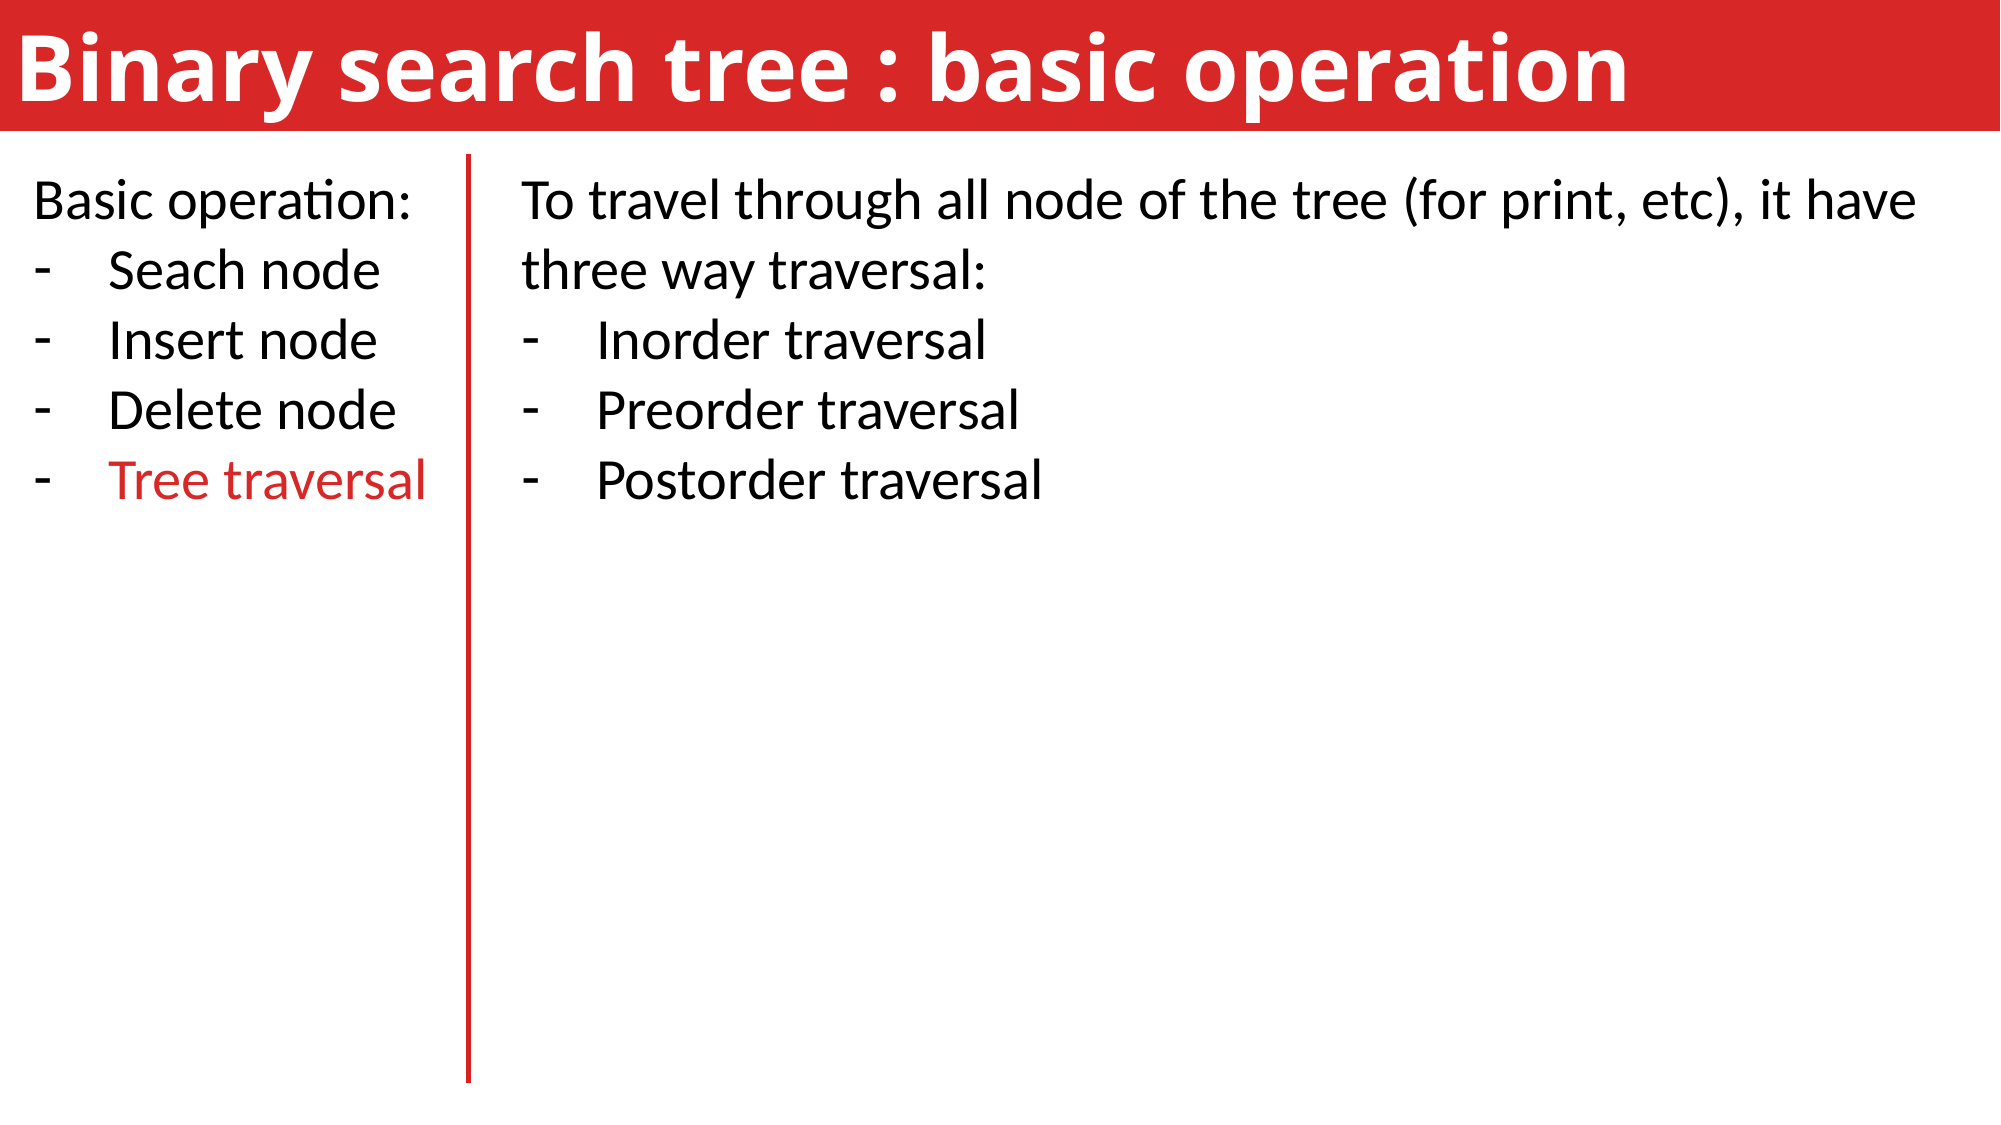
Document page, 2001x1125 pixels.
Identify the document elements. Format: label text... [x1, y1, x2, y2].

text_box Binary search tree : basic operation [0, 0, 2000, 131]
text_box Basic operation: Seach node Insert node Delete node Tree traversal [18, 153, 454, 519]
text_box To travel through all node of the tree (for print, etc), it have three way traversal: Inorder traversal Preorder traversal Postorder traversal [506, 153, 1982, 589]
